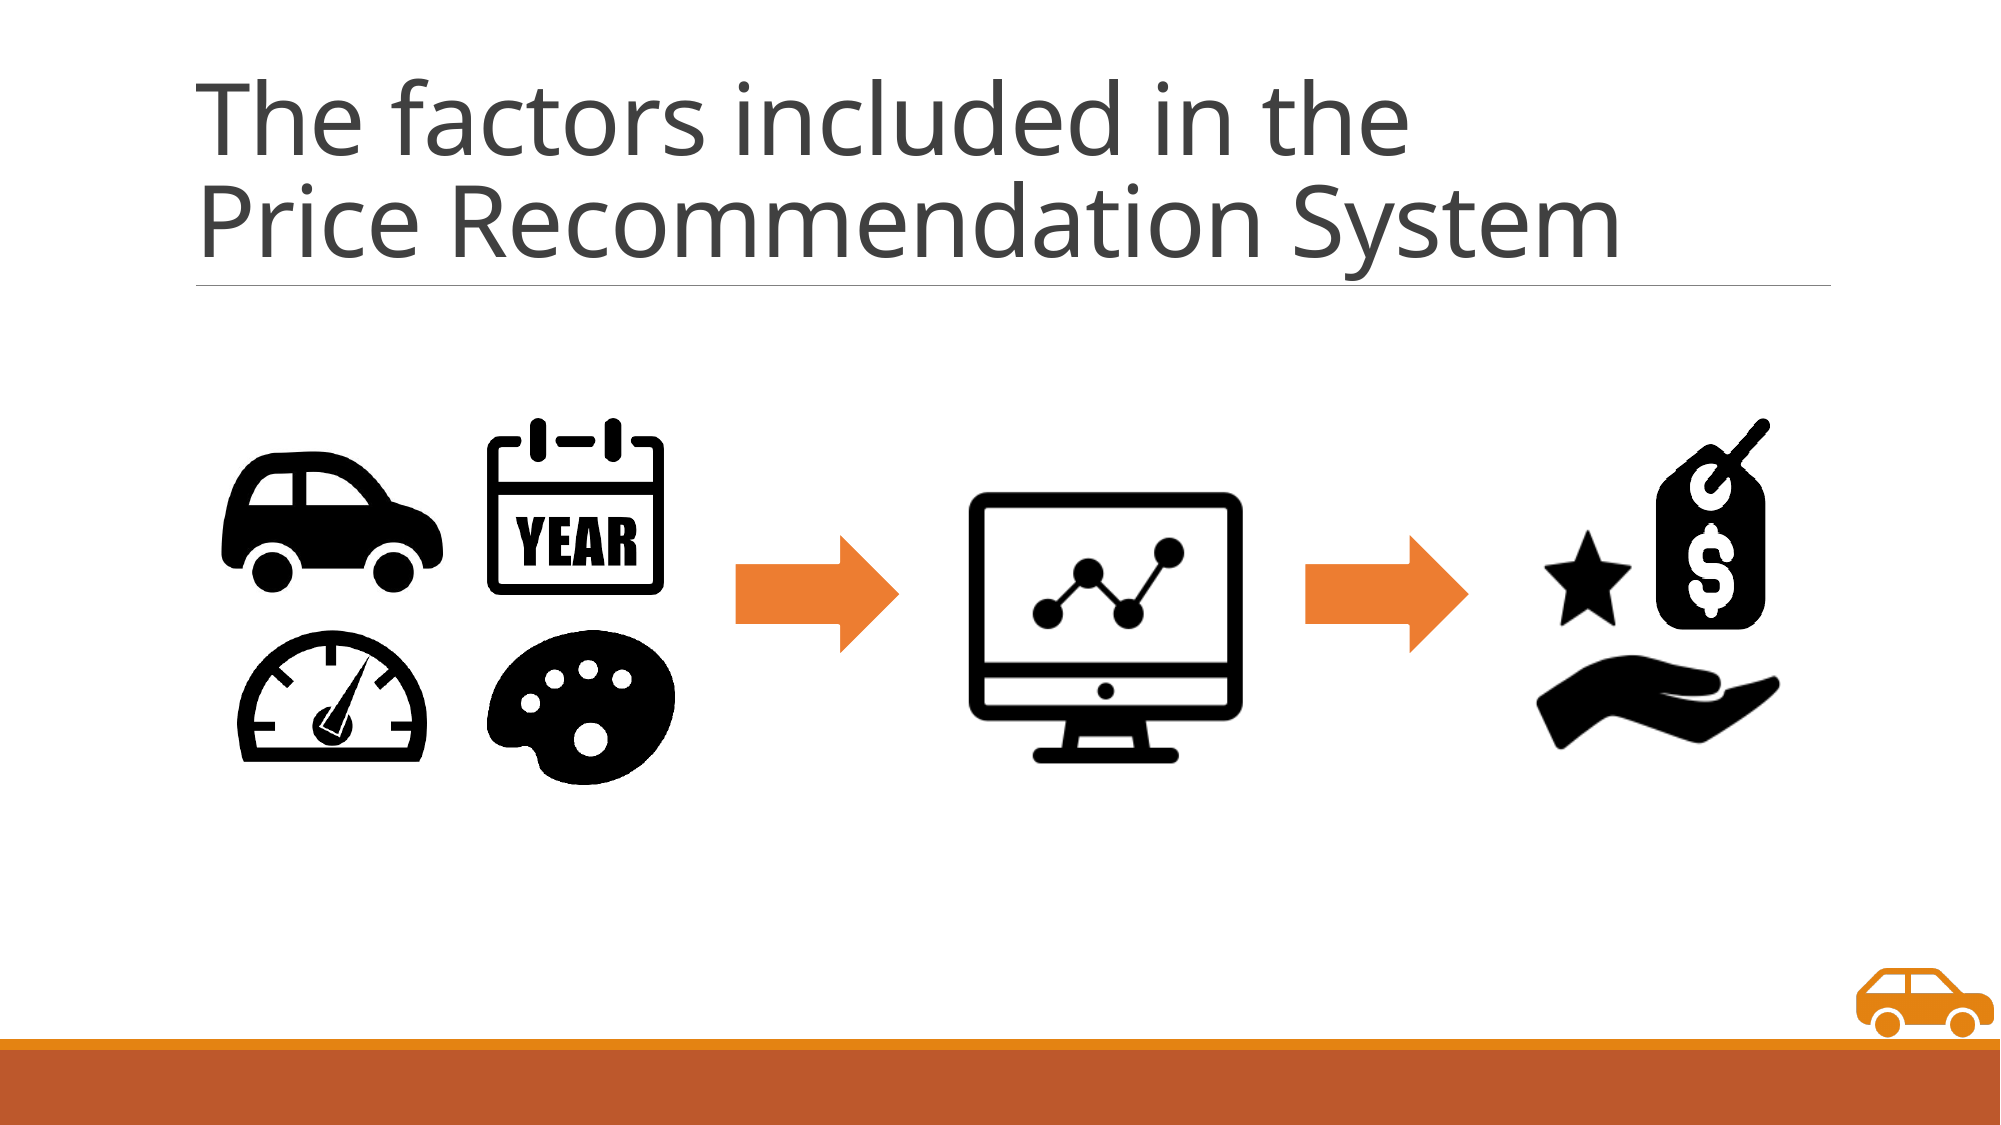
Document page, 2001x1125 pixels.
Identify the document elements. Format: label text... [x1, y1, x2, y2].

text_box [1521, 397, 1851, 777]
picture [1849, 926, 2000, 1078]
text_box [731, 527, 905, 661]
picture [205, 437, 459, 608]
picture [487, 630, 676, 786]
title The factors included in the Price Recommendation System [180, 47, 1830, 285]
picture [237, 629, 427, 763]
picture [938, 439, 1273, 775]
text_box [1301, 527, 1475, 661]
picture [487, 418, 664, 595]
